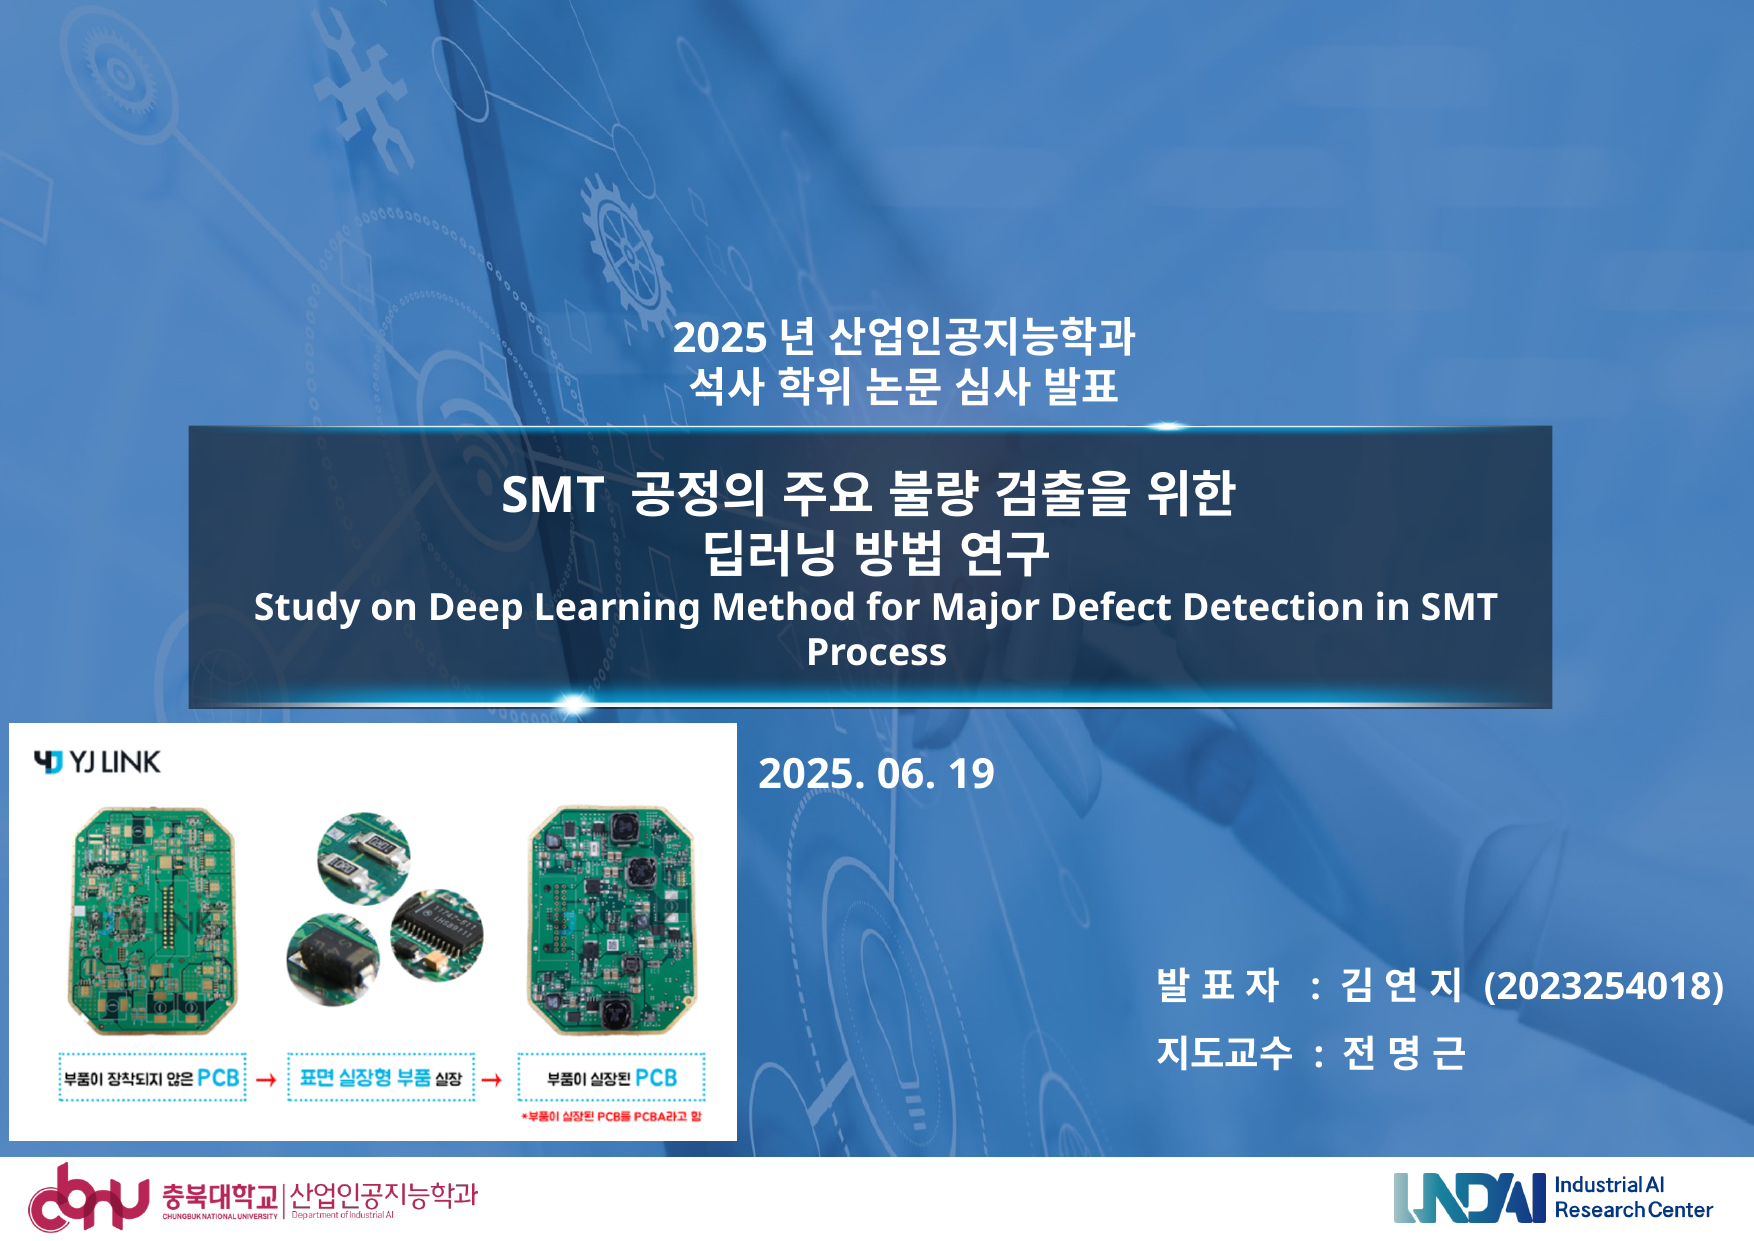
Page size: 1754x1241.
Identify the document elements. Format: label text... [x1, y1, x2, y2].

picture [28, 1162, 495, 1233]
text_box 2025년 산업인공지능학과 석사 학위 논문 심사 발표 [466, 303, 1343, 406]
text_box 발 표 자 : 김 연 지 (2023254018) 지도교수 : 전 명 근 [1111, 932, 1754, 1082]
text_box SMT 공정의 주요 불량 검출을 위한 딥러닝 방법 연구 Study on Deep Learning Method for Major Defect Detection in SMT Process [232, 462, 1522, 648]
text_box 2025. 06. 19 [737, 760, 1316, 804]
picture [0, 0, 1754, 1157]
picture [1394, 1165, 1726, 1235]
text_box [188, 447, 1553, 648]
